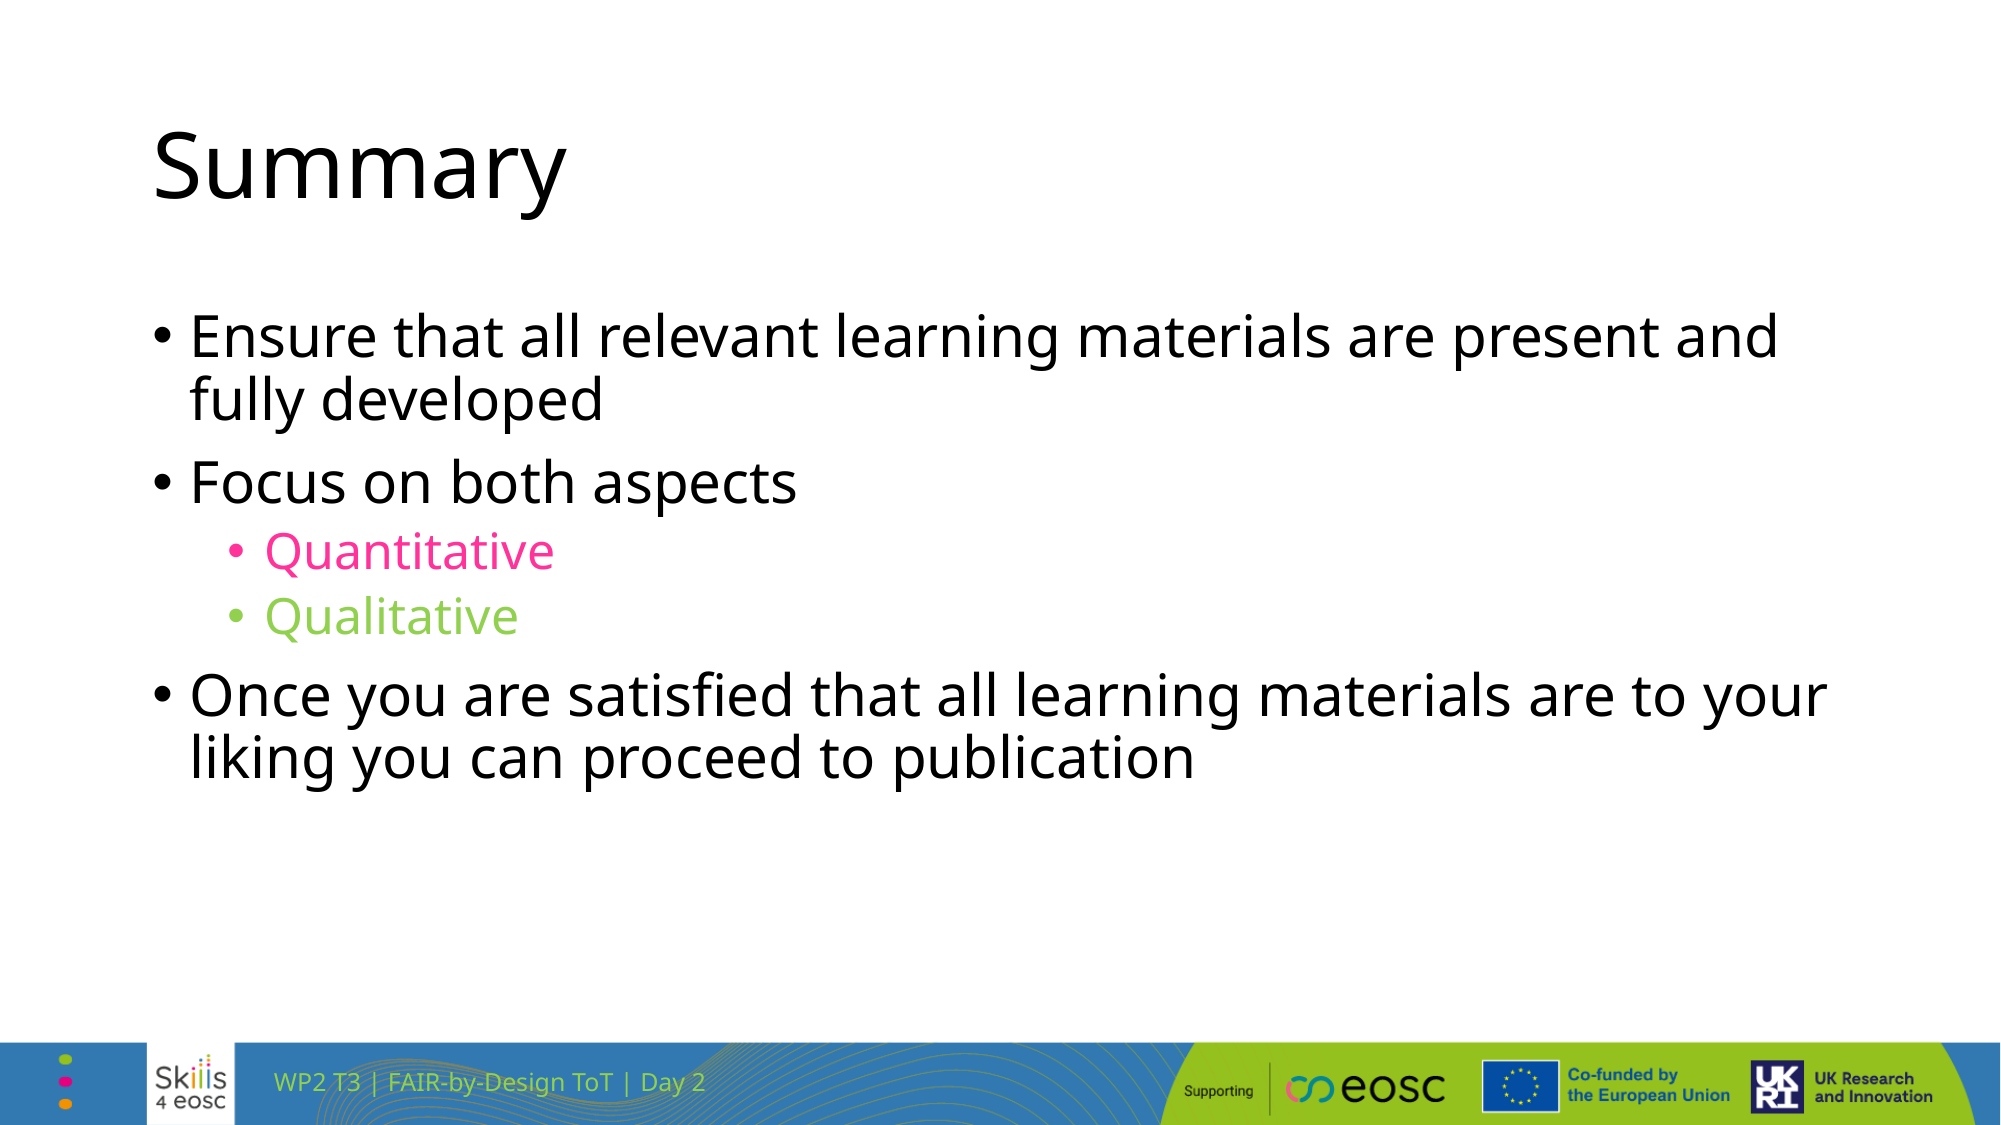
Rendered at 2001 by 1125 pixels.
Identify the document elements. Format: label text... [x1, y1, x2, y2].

list Ensure that all relevant learning materials are present and fully developed Focus on both aspects Quantitative Qualitative Once you are satisfied that all learning materials are to your liking you can proceed to publication [137, 299, 1863, 1014]
picture [0, 0, 2001, 1125]
footer WP2 T3 | FAIR-by-Design ToT | Day 2 [258, 1052, 1140, 1112]
title Summary [137, 59, 1863, 278]
